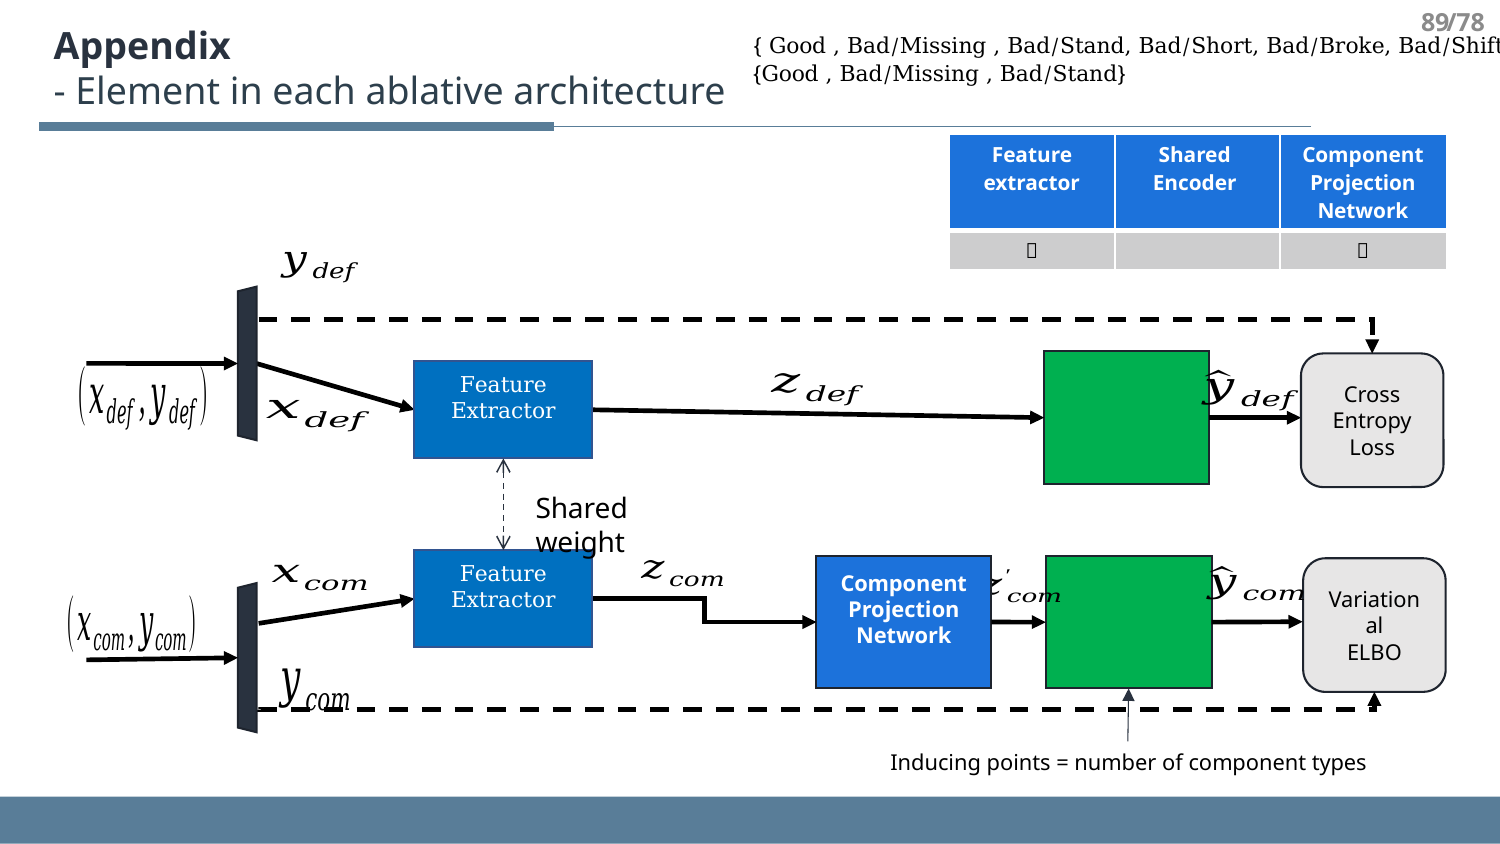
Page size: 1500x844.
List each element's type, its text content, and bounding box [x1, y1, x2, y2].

table_cell  [950, 233, 1114, 269]
footer /78 [1465, 1, 1500, 47]
text_box Appendix - Element in each ablative architecture [38, 14, 742, 120]
table_cell  [1281, 233, 1446, 269]
table_header Component Projection Network [1281, 135, 1446, 228]
text_box Shared weight [520, 482, 715, 565]
table_cell [1116, 233, 1279, 269]
text_box Variational ELBO [1302, 557, 1447, 693]
text_box Inducing points = number of component types [875, 741, 1383, 783]
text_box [256, 363, 415, 410]
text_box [1129, 691, 1375, 710]
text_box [592, 409, 1045, 418]
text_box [592, 598, 817, 623]
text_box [258, 319, 1373, 354]
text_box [258, 691, 1127, 710]
text_box Cross Entropy Loss [1299, 352, 1445, 489]
table_header Shared Encoder [1116, 135, 1279, 228]
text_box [258, 598, 415, 624]
slide_number 89 [1162, 0, 1465, 48]
table_header Feature extractor [950, 135, 1114, 228]
text_box [236, 581, 258, 734]
text_box [236, 285, 258, 442]
